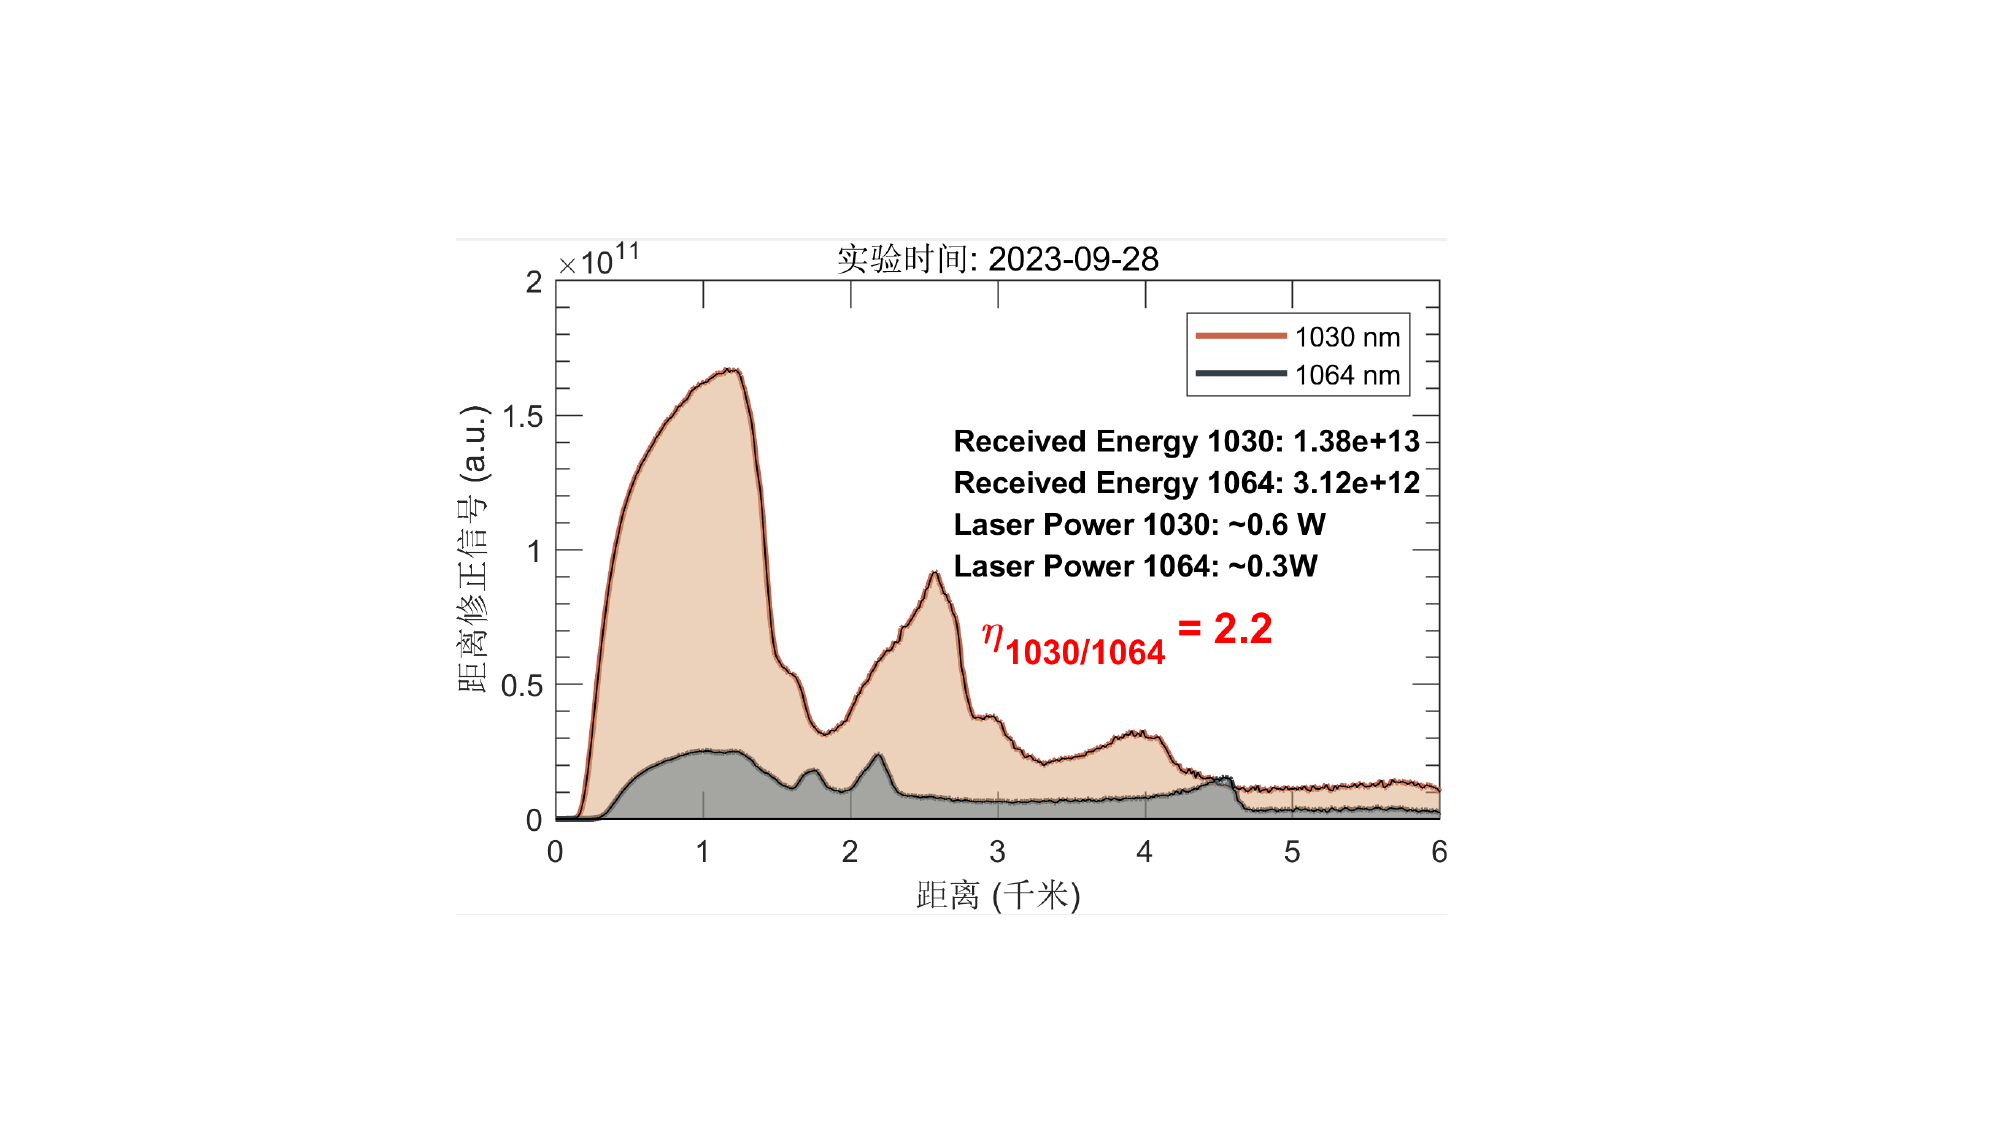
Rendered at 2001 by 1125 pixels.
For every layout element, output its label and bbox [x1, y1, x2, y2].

picture [456, 238, 1447, 915]
